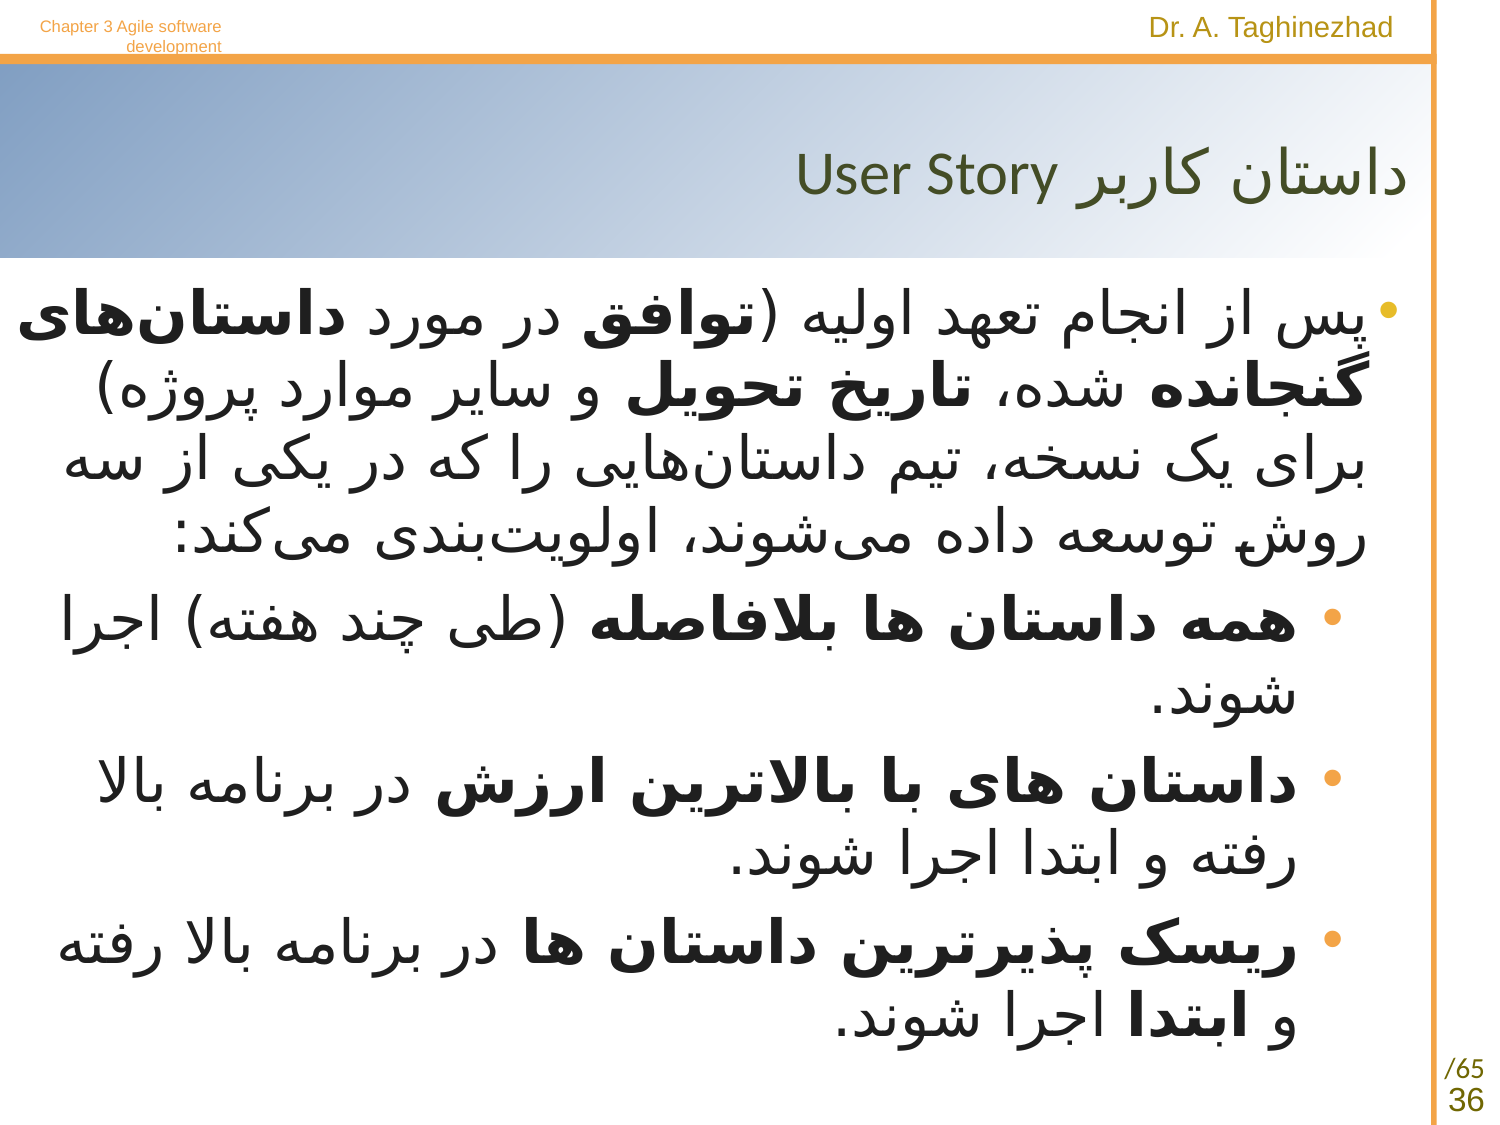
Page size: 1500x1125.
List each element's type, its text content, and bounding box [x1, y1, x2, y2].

list پس از انجام تعهد اولیه (توافق در مورد داستان‌های گنجانده شده، تاریخ تحویل و سایر موارد پروژه) برای یک نسخه، تیم داستان‌هایی را که در یکی از سه روش توسعه داده می‌شوند، اولویت‌بندی می‌کند: همه داستان ها بلافاصله (طی چند هفته) اجرا شوند. داستان های با بالاترین ارزش در برنامه بالا رفته و ابتدا اجرا شوند. ریسک پذیرترین داستان ها در برنامه بالا رفته و ابتدا اجرا شوند. [0, 265, 1425, 1079]
title داستان کاربر User Story [0, 105, 1425, 234]
slide_number 36 [1413, 1023, 1500, 1125]
footer Chapter 3 Agile software development [0, 8, 237, 84]
